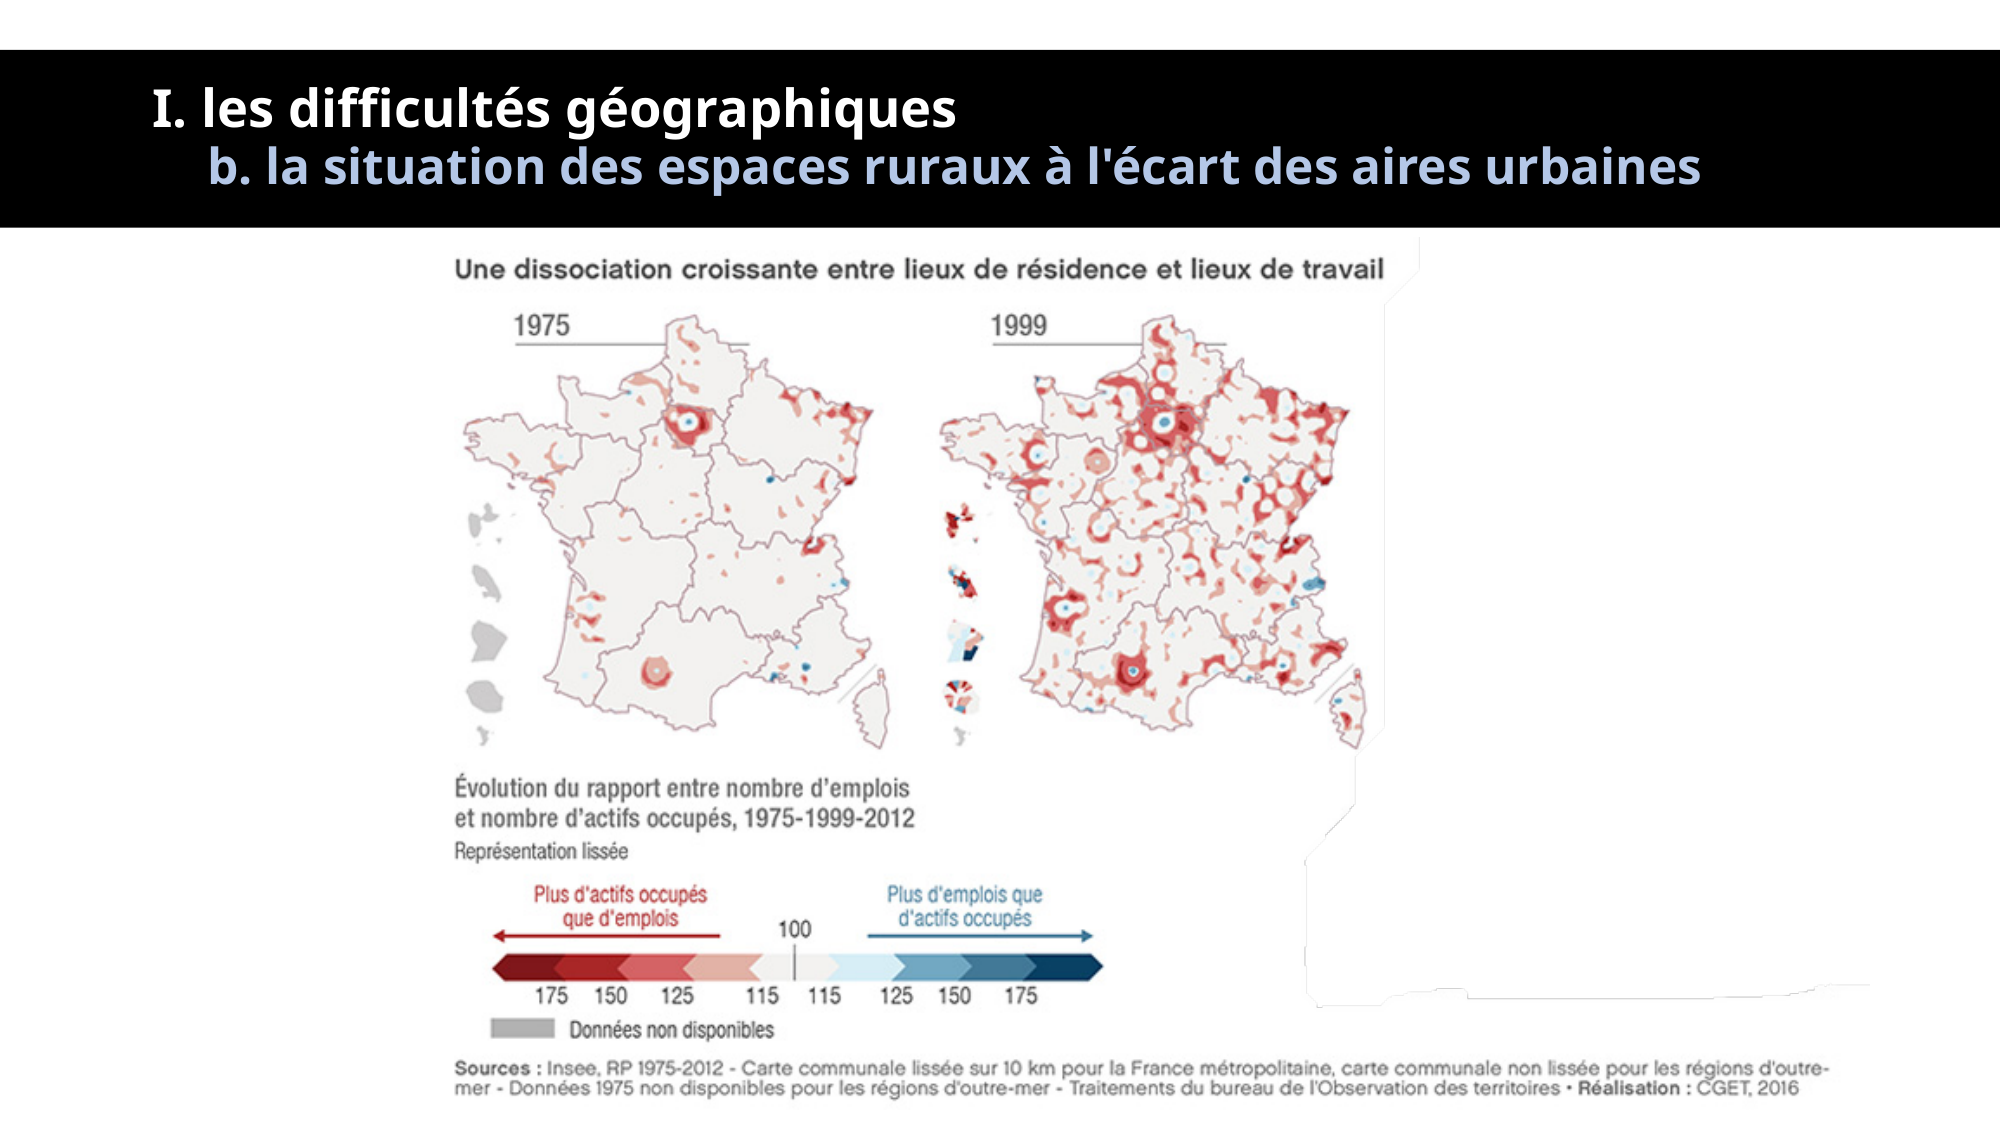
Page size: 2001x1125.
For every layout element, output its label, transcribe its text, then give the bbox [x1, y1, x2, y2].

text_box [0, 49, 137, 108]
text_box [1863, 49, 2000, 108]
picture [441, 237, 1881, 1110]
text_box I. les difficultés géographiques ………………………………………… b. la situation des espaces ruraux à l'écart des aires urbaines [137, 49, 1863, 228]
text_box [0, 108, 2000, 229]
